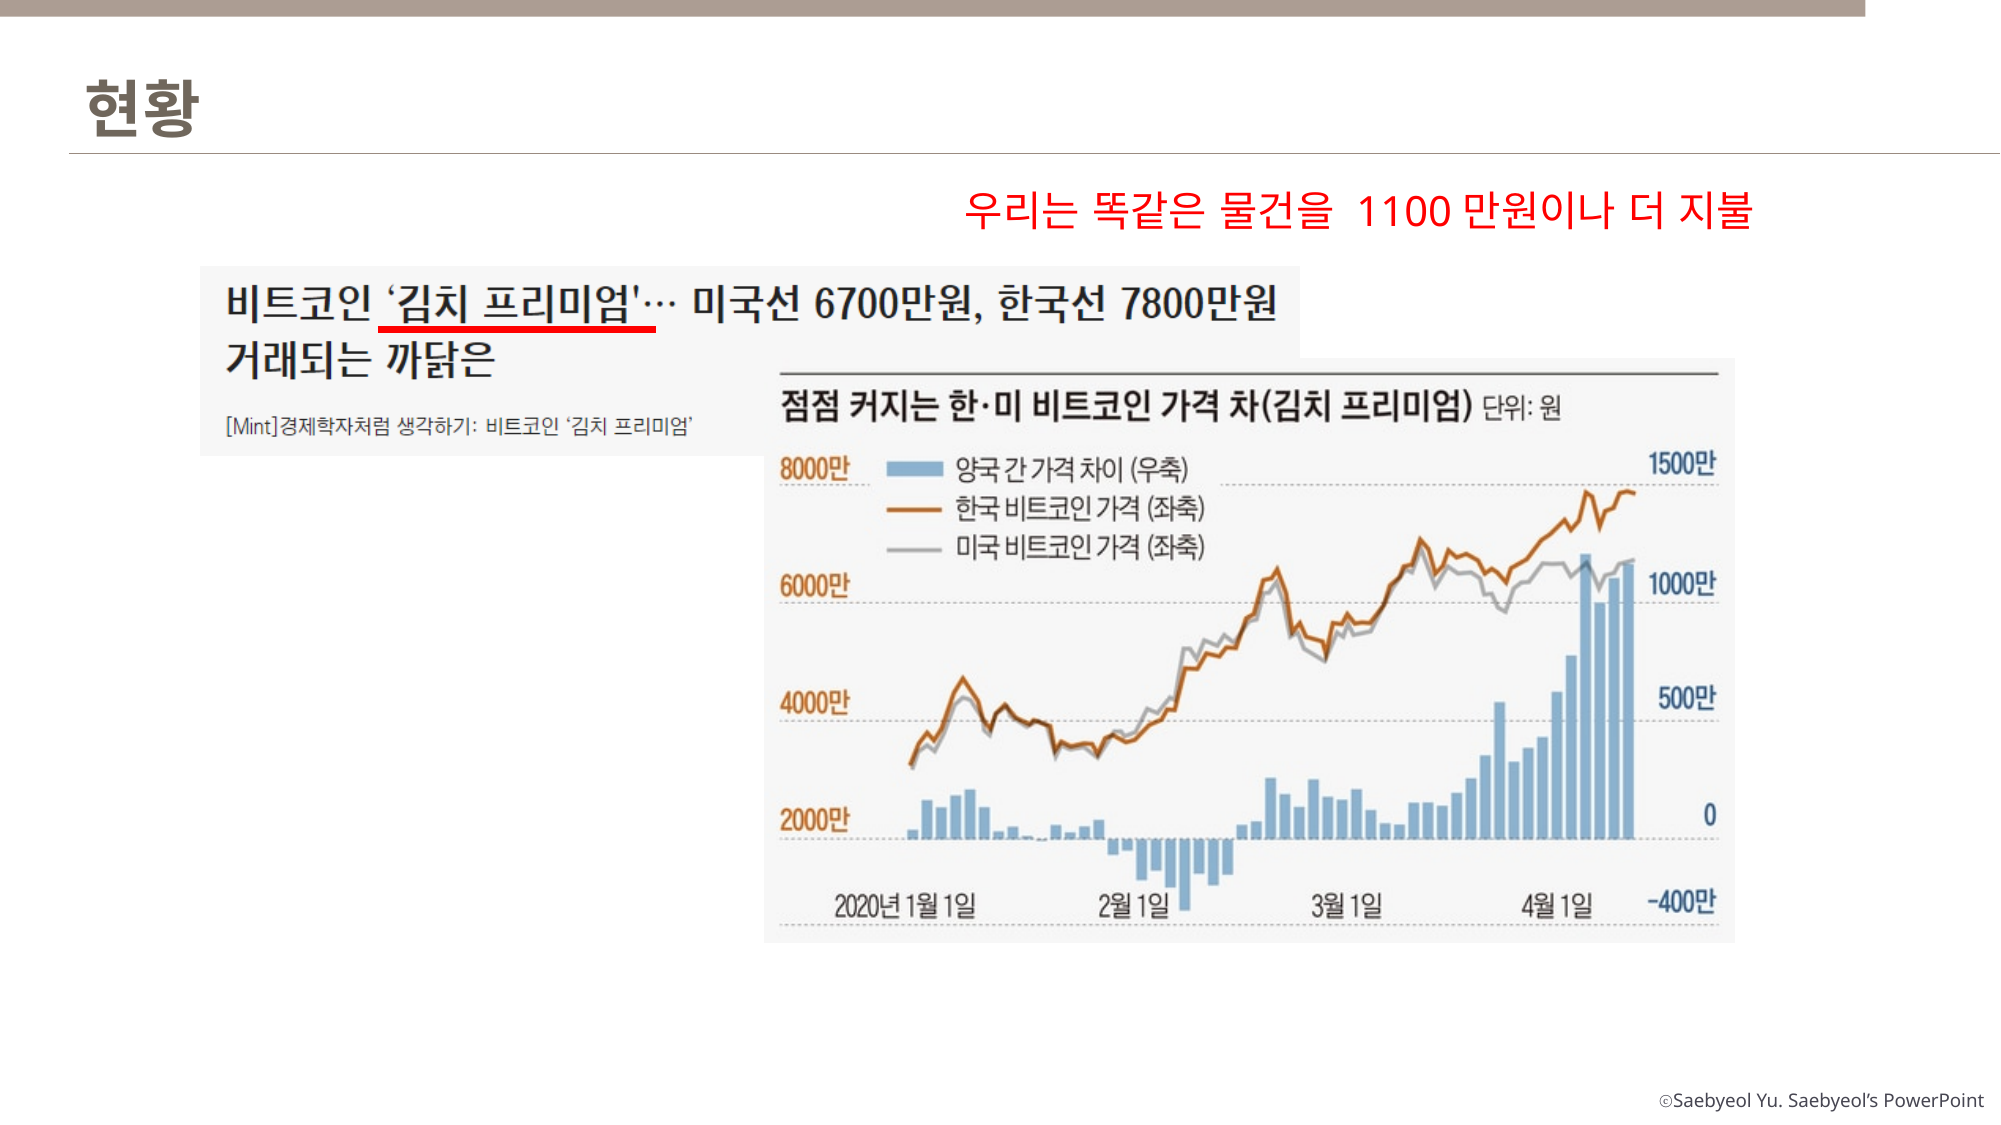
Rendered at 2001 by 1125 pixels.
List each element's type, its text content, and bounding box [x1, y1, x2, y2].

text_box 우리는 똑같은 물건을 1100만원이나 더 지불 [949, 176, 1797, 242]
text_box [0, 0, 1866, 18]
picture [200, 266, 1735, 943]
text_box 현황 [69, 62, 644, 153]
